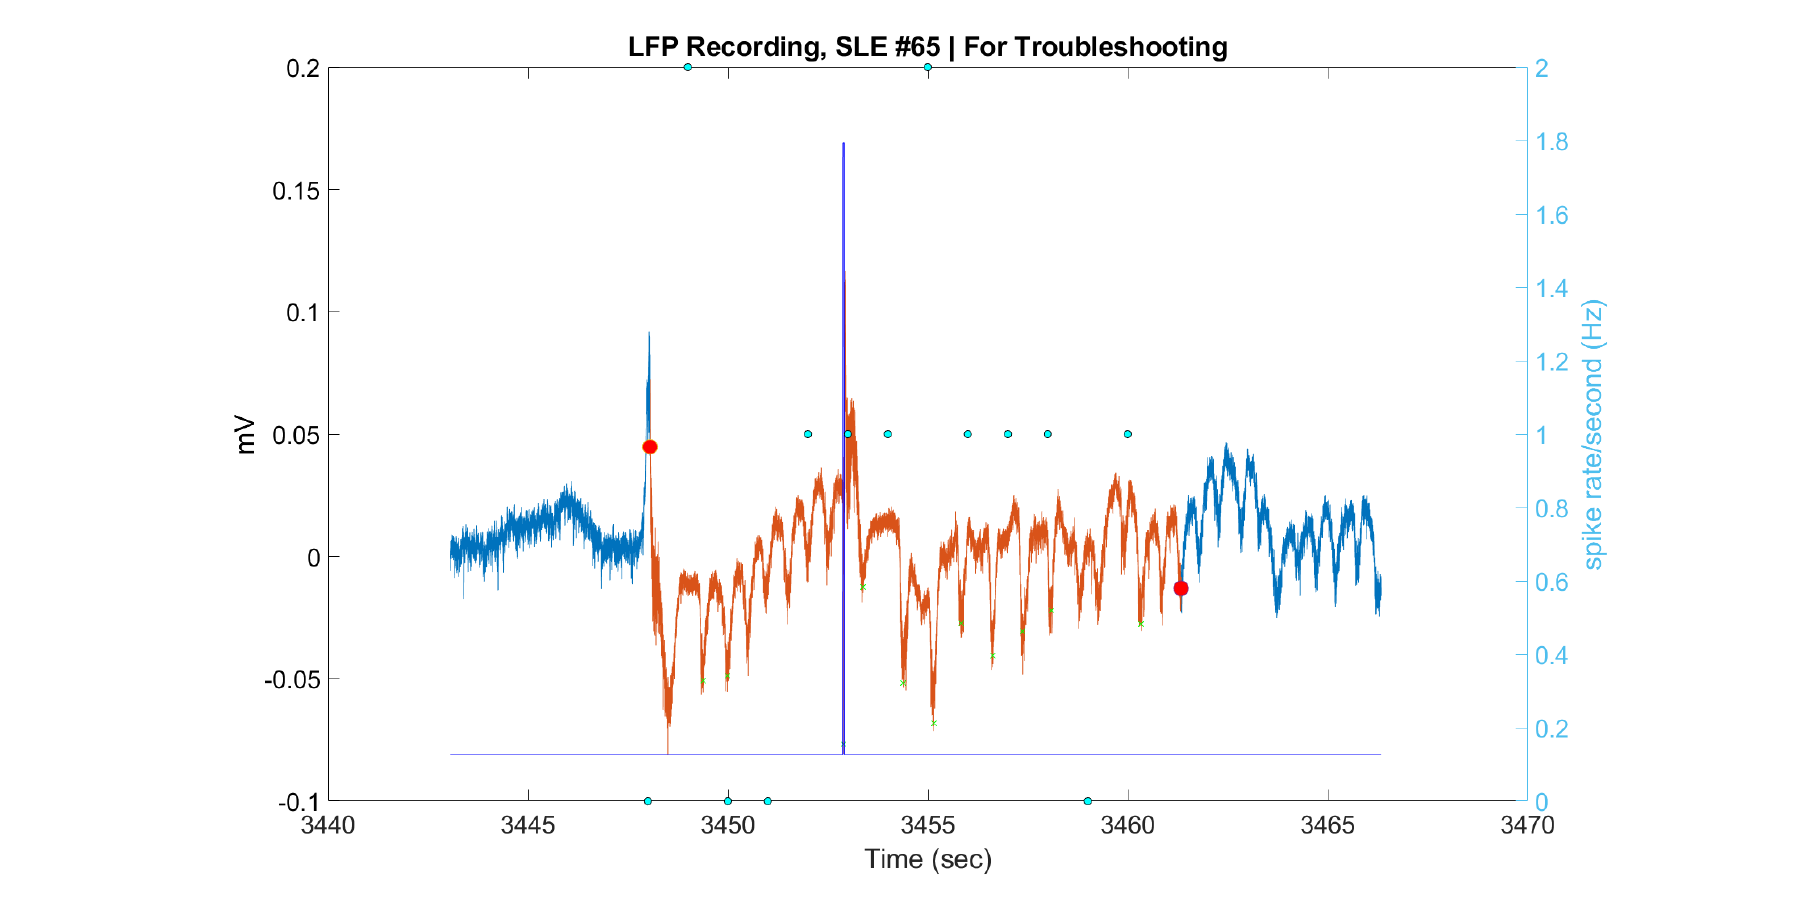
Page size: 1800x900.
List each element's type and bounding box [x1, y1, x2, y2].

picture [126, 0, 1674, 900]
